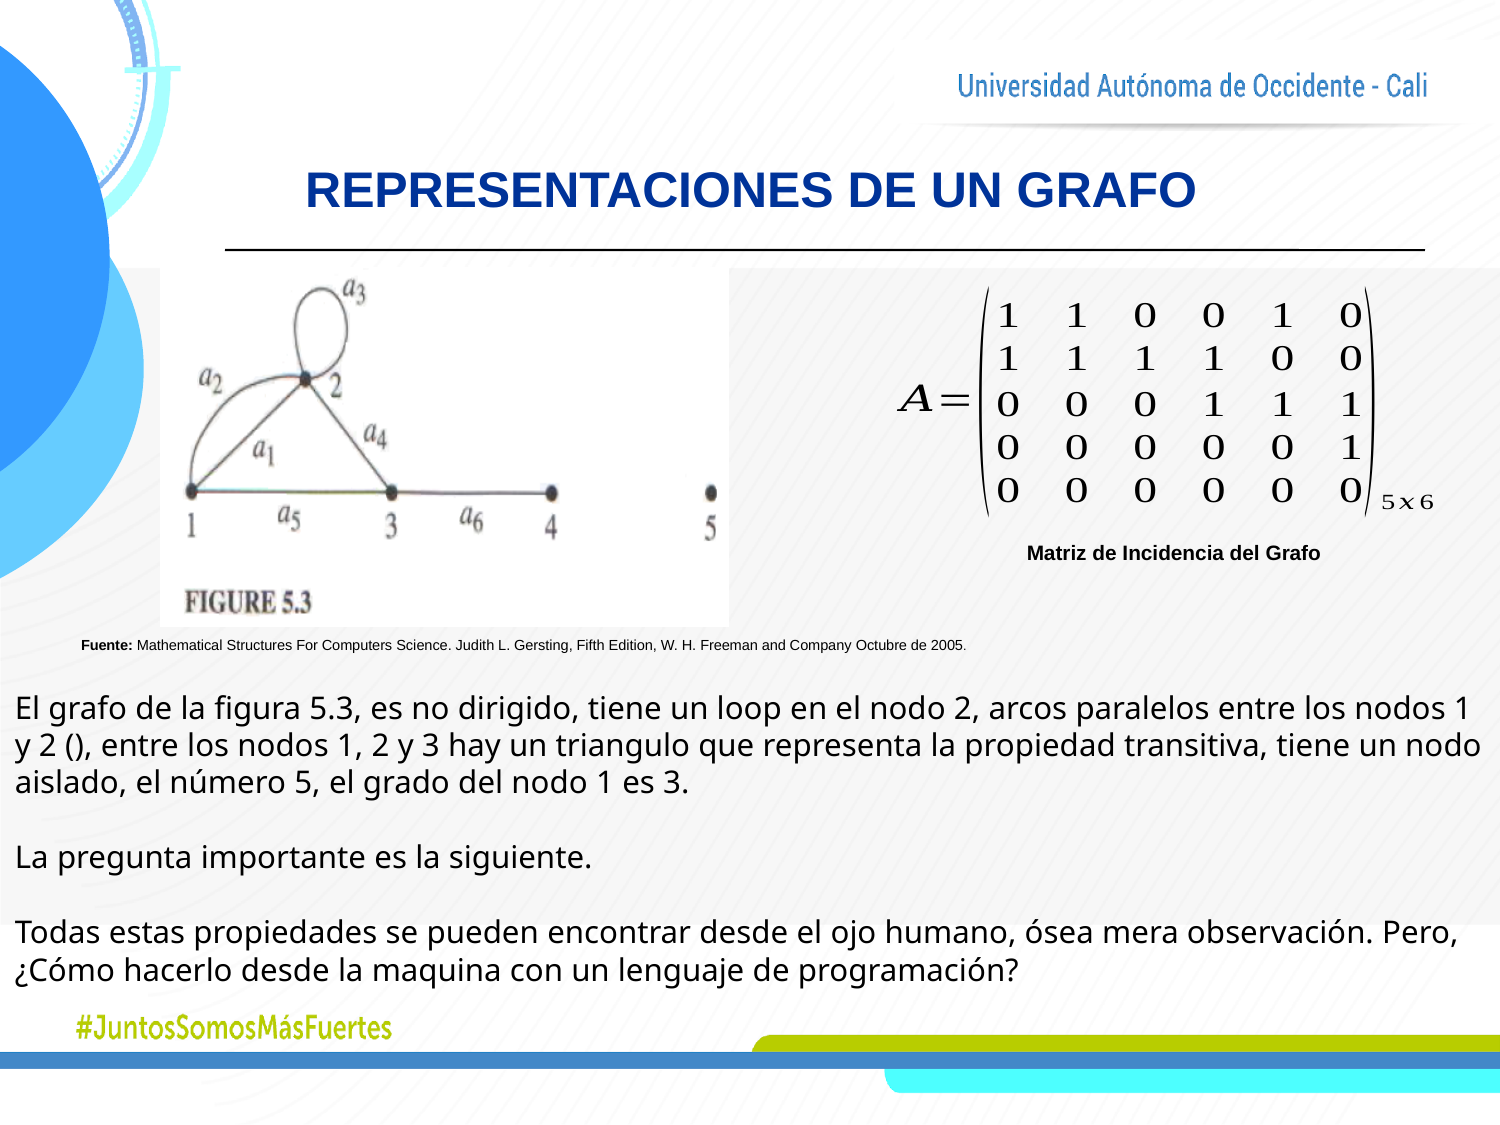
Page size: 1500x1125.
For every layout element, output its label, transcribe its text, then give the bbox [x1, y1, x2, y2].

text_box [66, 266, 1436, 681]
text_box REPRESENTACIONES DE UN GRAFO [125, 150, 1378, 225]
picture [0, 0, 1500, 1125]
